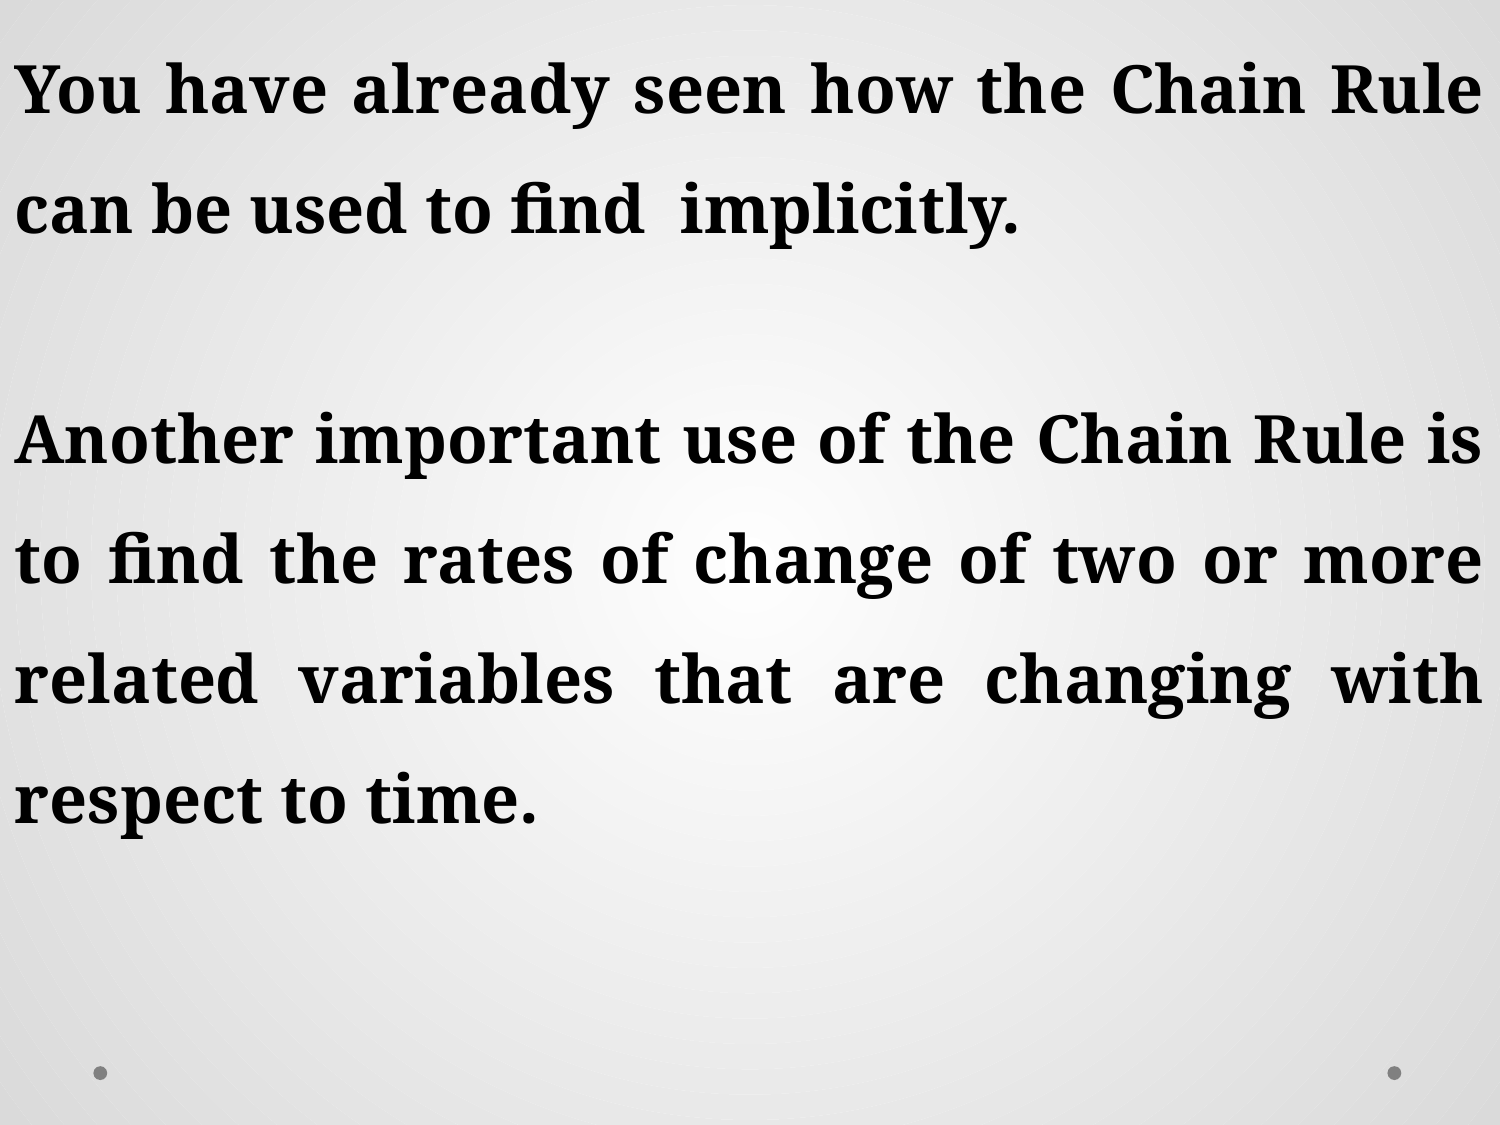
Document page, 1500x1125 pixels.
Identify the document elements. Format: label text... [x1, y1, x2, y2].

text_box Another important use of the Chain Rule is to find the rates of change of two or more related variables that are changing with respect to time. [0, 349, 1500, 845]
